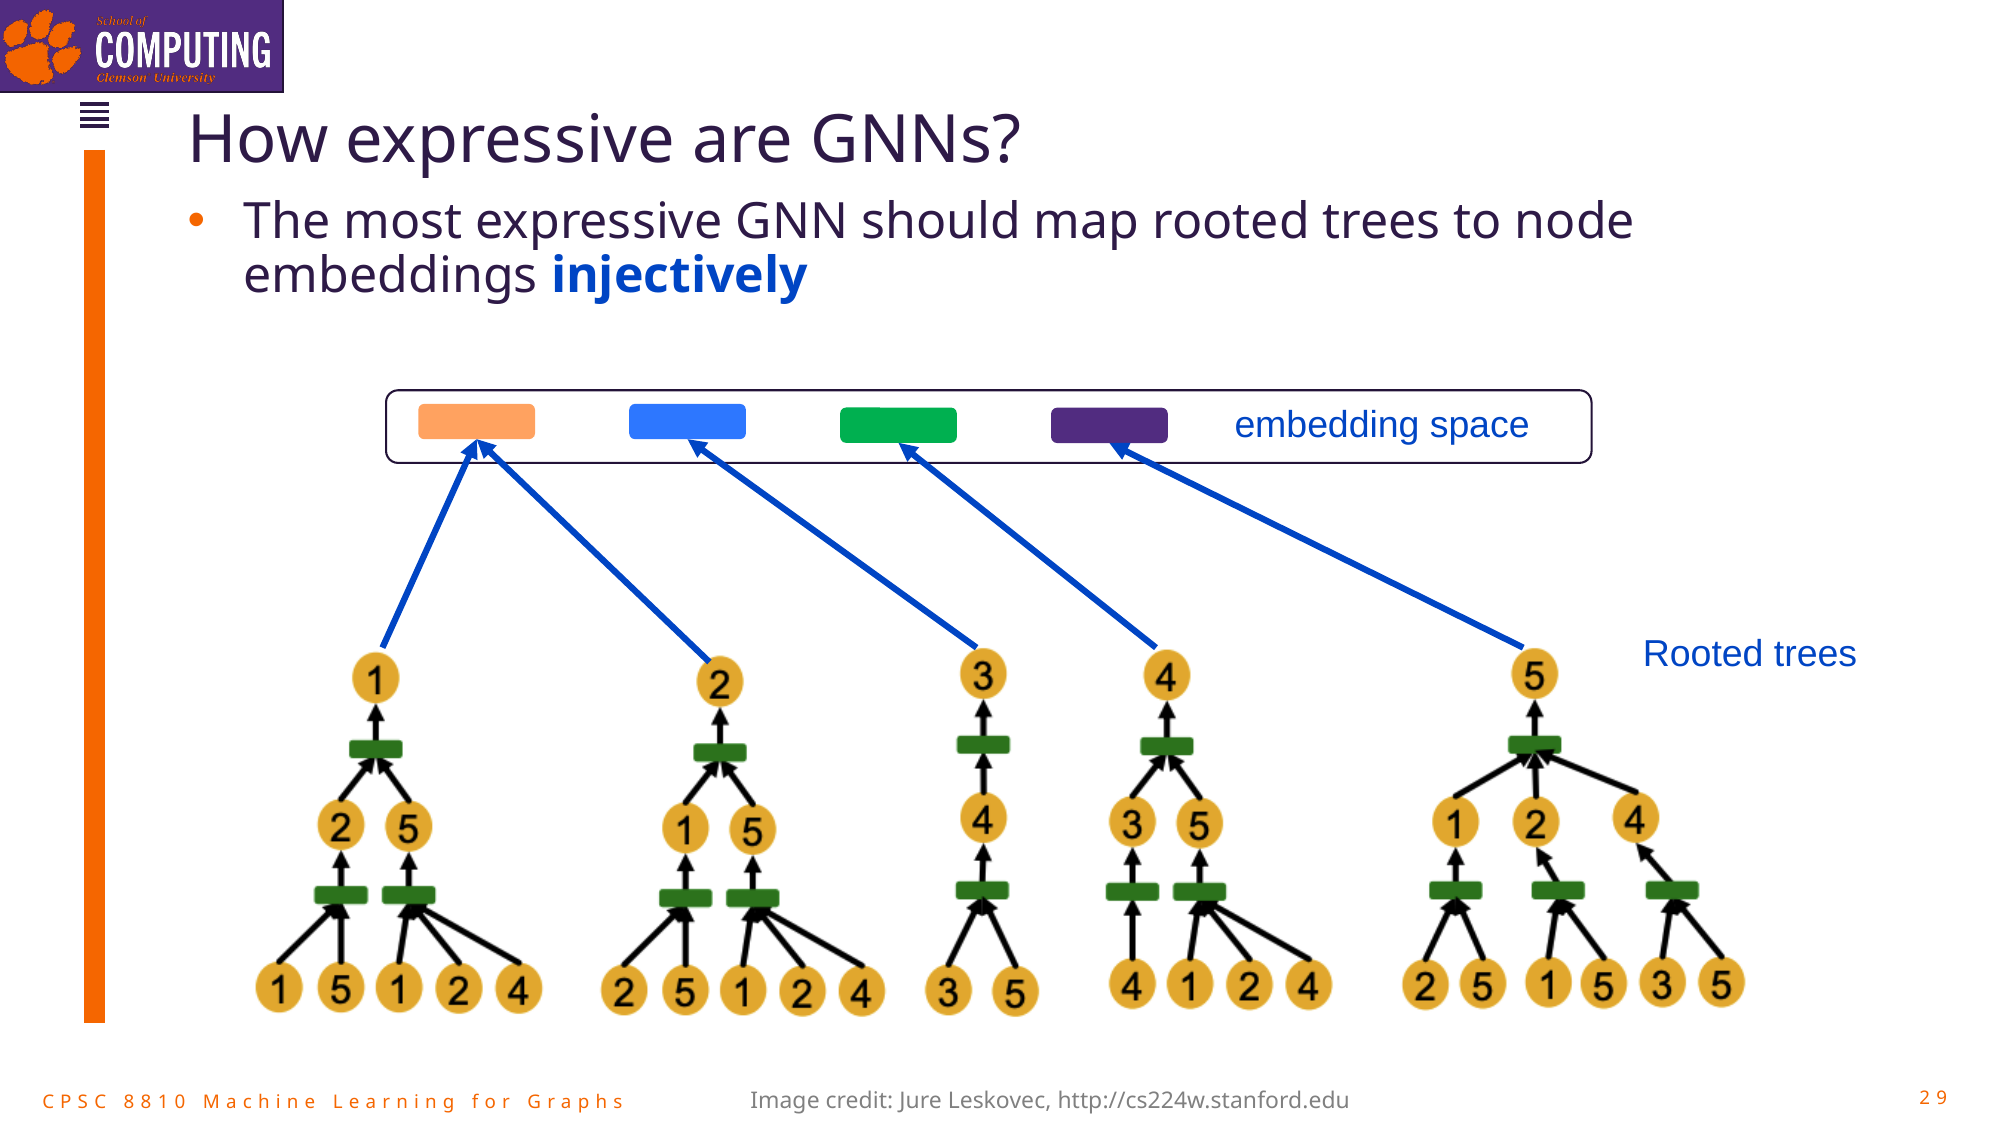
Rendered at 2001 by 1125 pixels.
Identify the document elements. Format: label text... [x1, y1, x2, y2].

picture [3, 9, 270, 85]
text_box Rooted trees [1628, 621, 1880, 682]
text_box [382, 439, 476, 648]
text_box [898, 442, 1156, 648]
title How expressive are GNNs? [187, 104, 1913, 178]
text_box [1109, 443, 1524, 648]
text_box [476, 439, 710, 663]
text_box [687, 439, 977, 648]
picture [250, 638, 1750, 1020]
list The most expressive GNN should map rooted trees to node embeddings injectively [187, 195, 1675, 305]
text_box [386, 390, 1614, 463]
text_box Image credit: Jure Leskovec, http://cs224w.stanford.edu [735, 1078, 1366, 1121]
